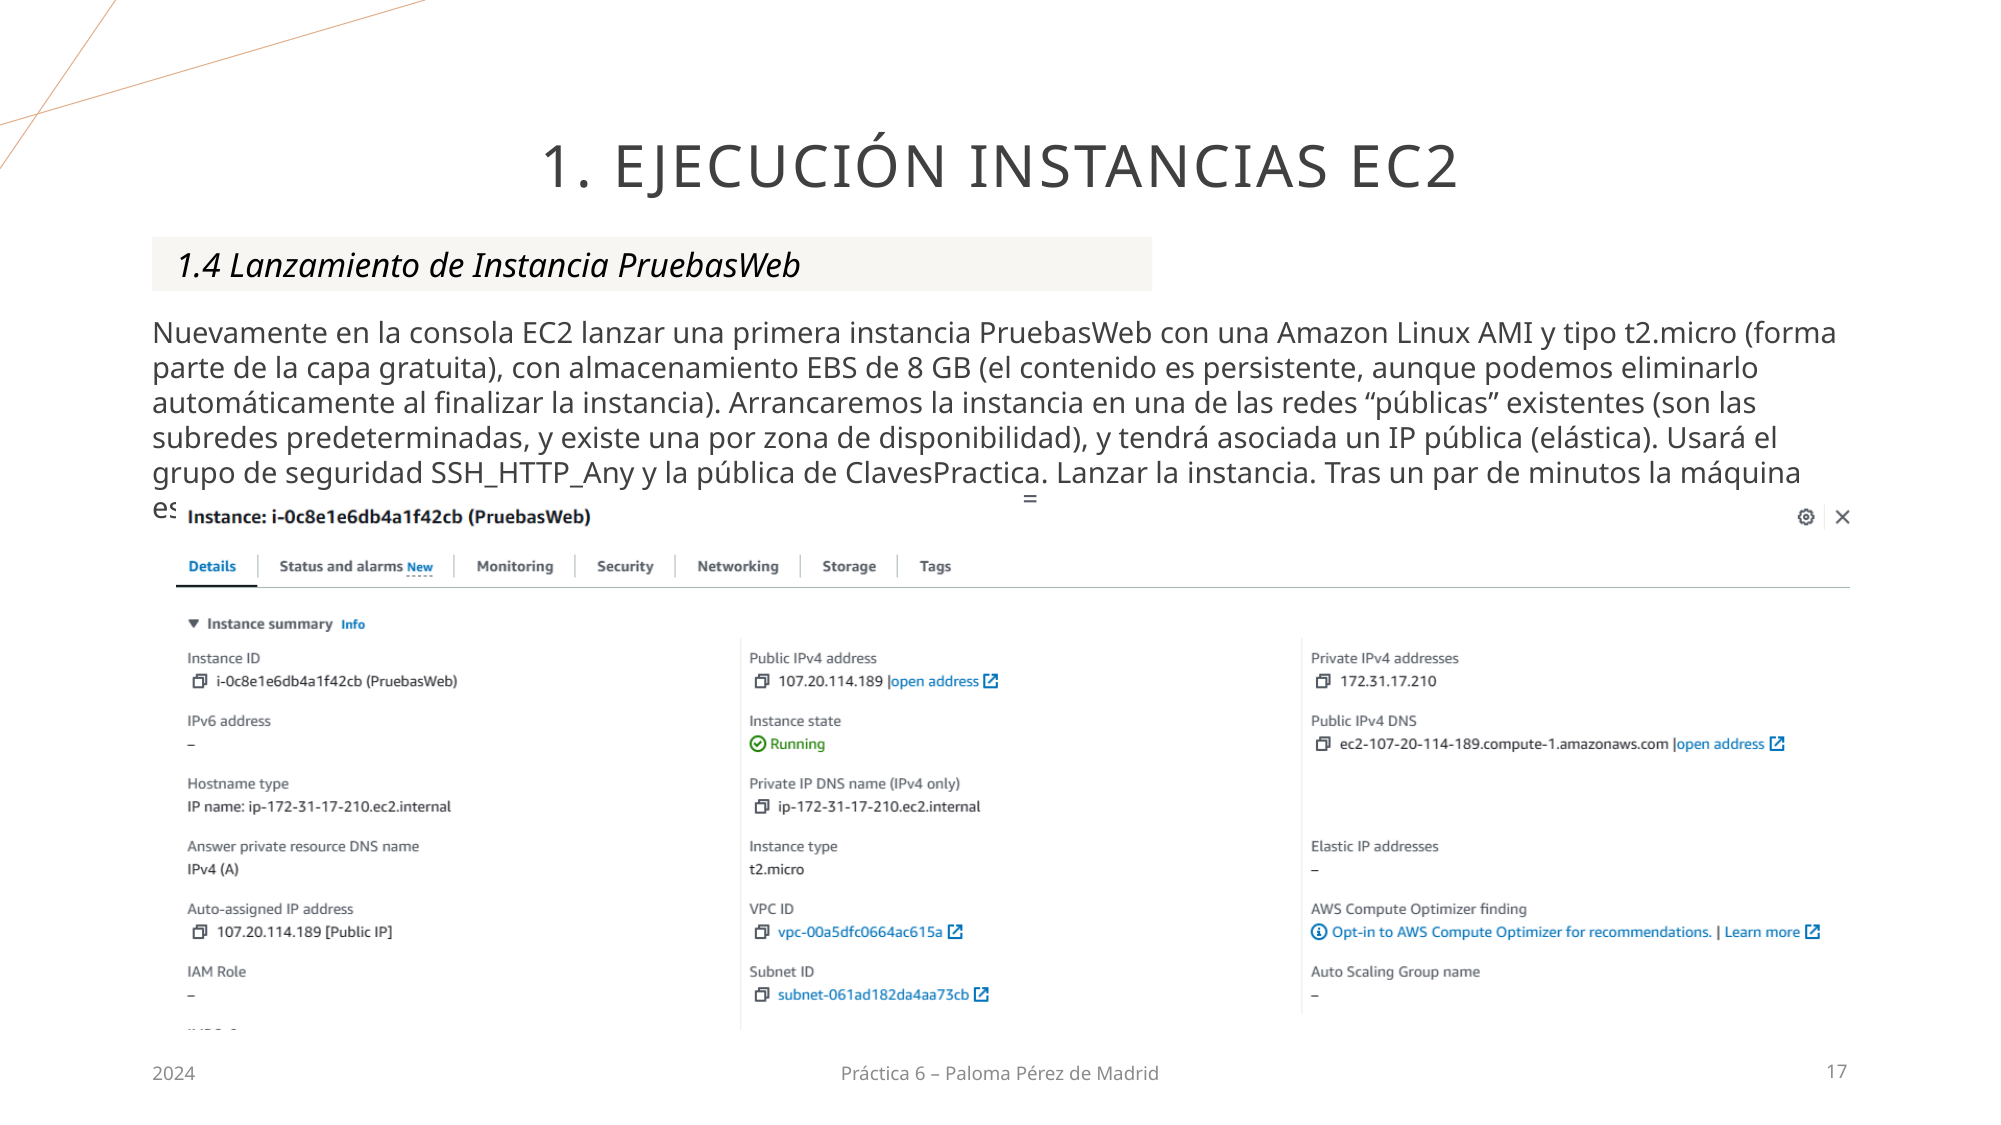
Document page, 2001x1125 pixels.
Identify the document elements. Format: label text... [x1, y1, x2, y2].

slide_number 17 [1412, 1042, 1863, 1103]
picture [176, 494, 1850, 1030]
text_box 1.4 Lanzamiento de Instancia PruebasWeb [152, 236, 1153, 292]
title 1. Ejecución instancias Ec2 [137, 59, 1863, 278]
slide_number 2024 [137, 1042, 588, 1103]
footer Práctica 6 – Paloma Pérez de Madrid [662, 1042, 1338, 1103]
